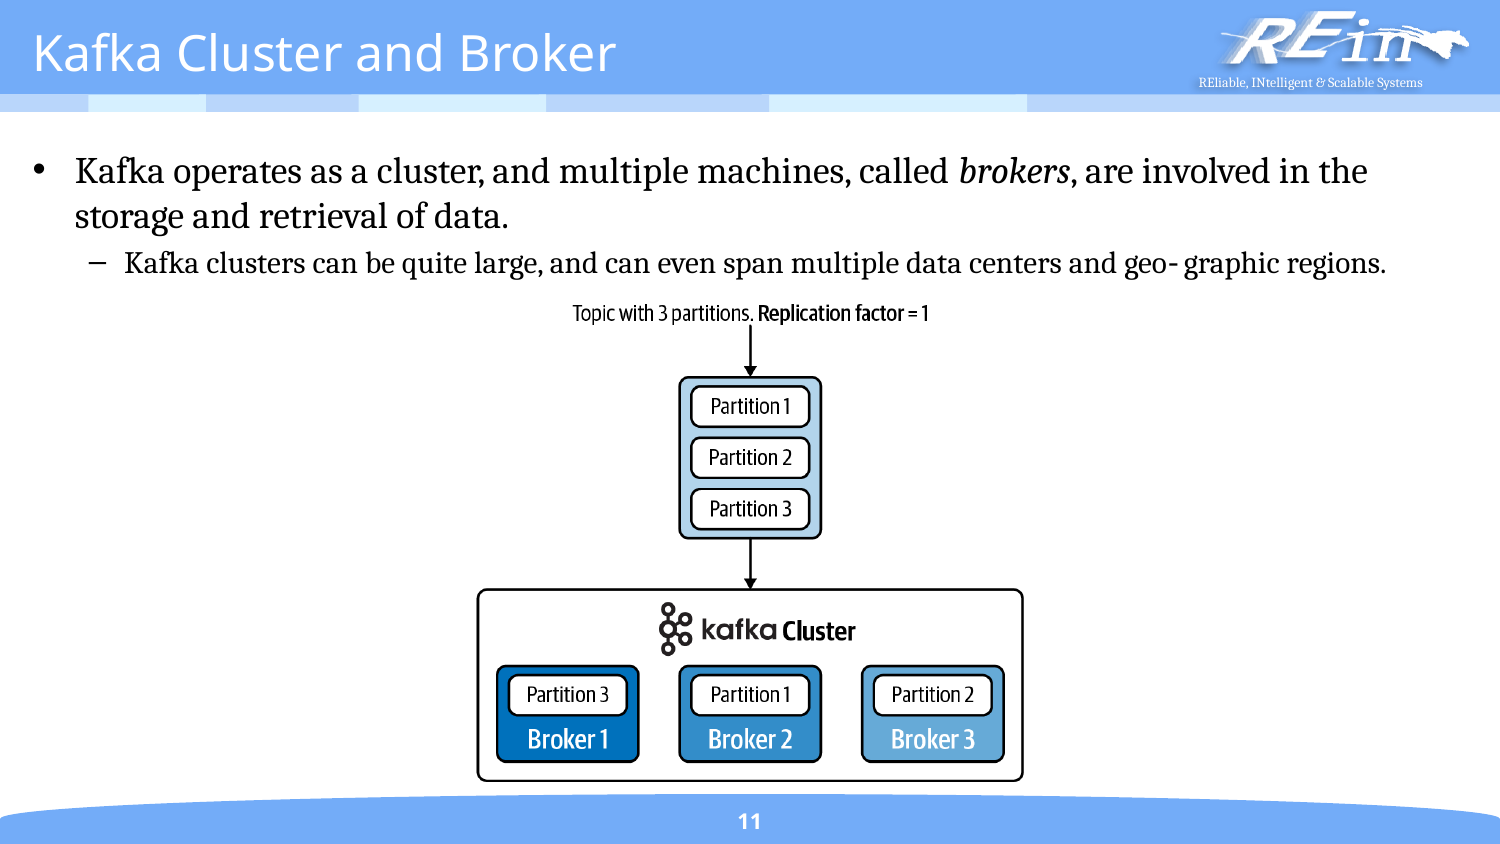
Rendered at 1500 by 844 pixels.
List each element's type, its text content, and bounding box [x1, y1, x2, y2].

slide_number 11 [667, 802, 833, 842]
list Kafka operates as a cluster, and multiple machines, called brokers, are involved in the storage and retrieval of data. Kafka clusters can be quite large, and can even span multiple data centers and geo‐ graphic regions. [17, 138, 1459, 786]
picture [476, 300, 1024, 782]
title Kafka Cluster and Broker [17, 17, 1136, 86]
